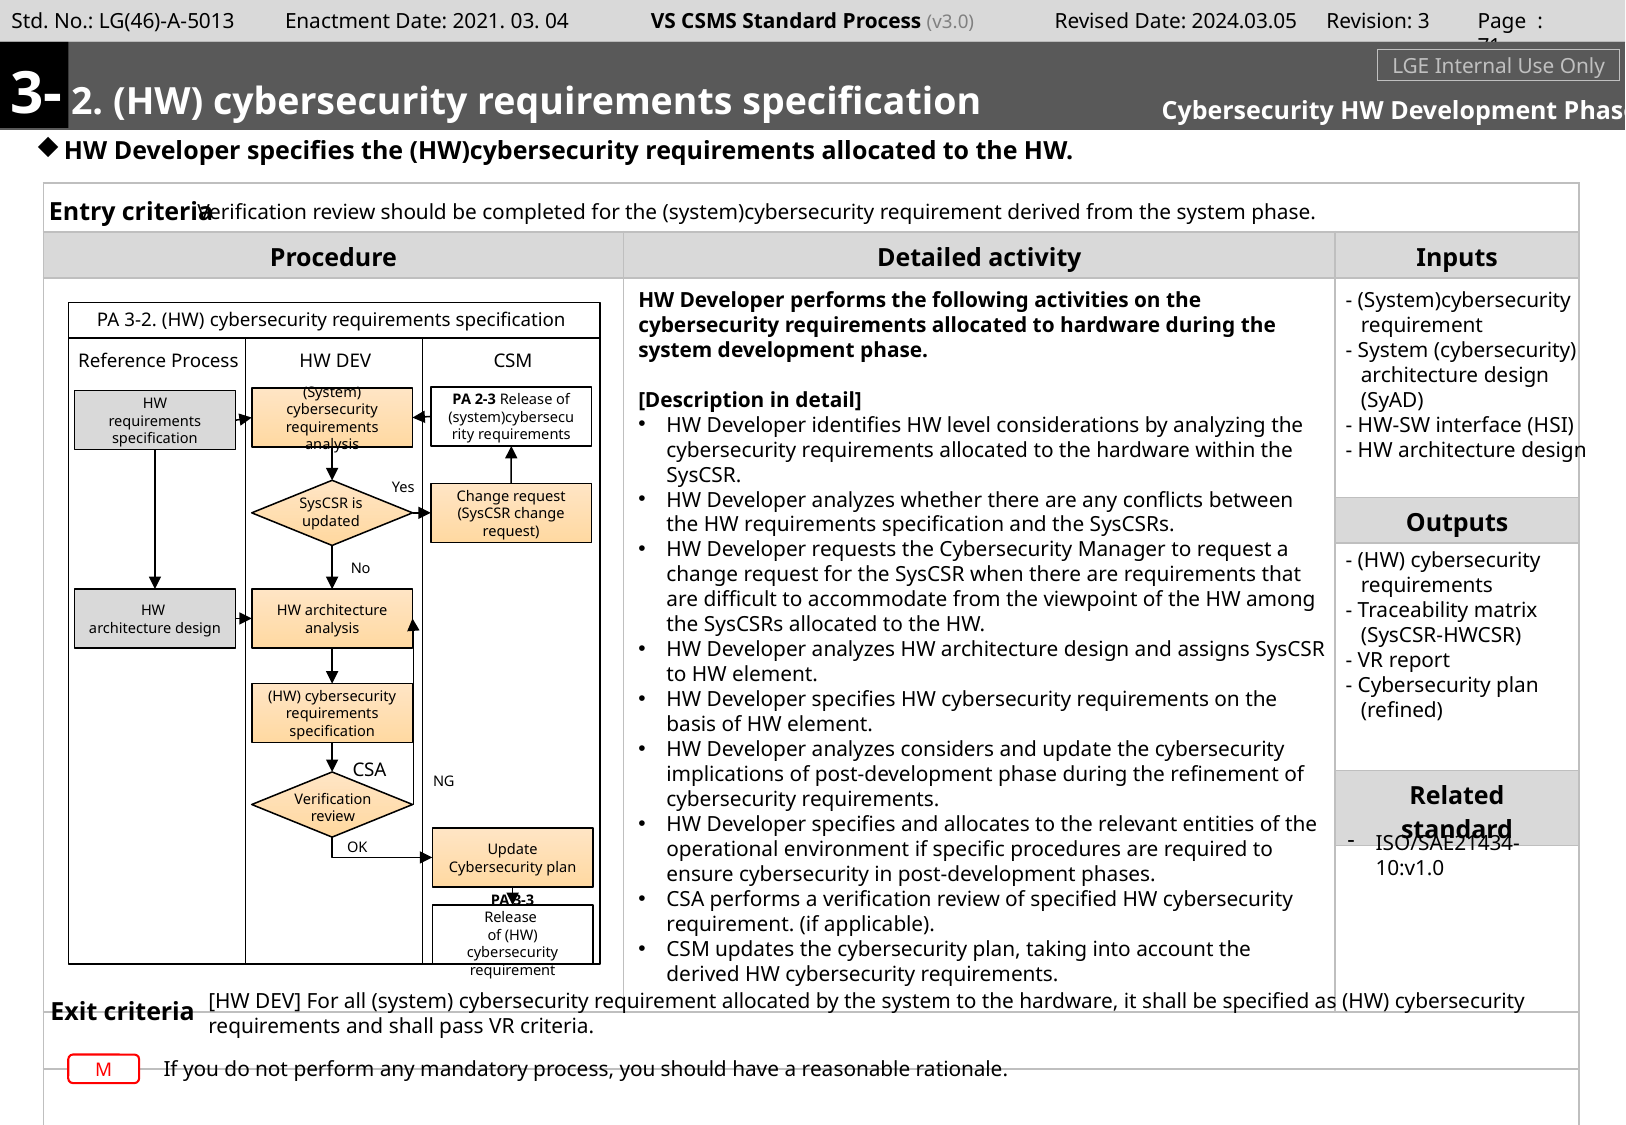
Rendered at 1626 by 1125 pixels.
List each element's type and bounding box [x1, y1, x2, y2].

text_box [66, 1052, 142, 1086]
text_box [193, 278, 1604, 1045]
text_box [148, 1048, 1618, 1089]
text_box [182, 191, 1331, 232]
text_box [63, 300, 602, 966]
text_box [0, 40, 1625, 173]
slide_number [1474, 7, 1581, 33]
